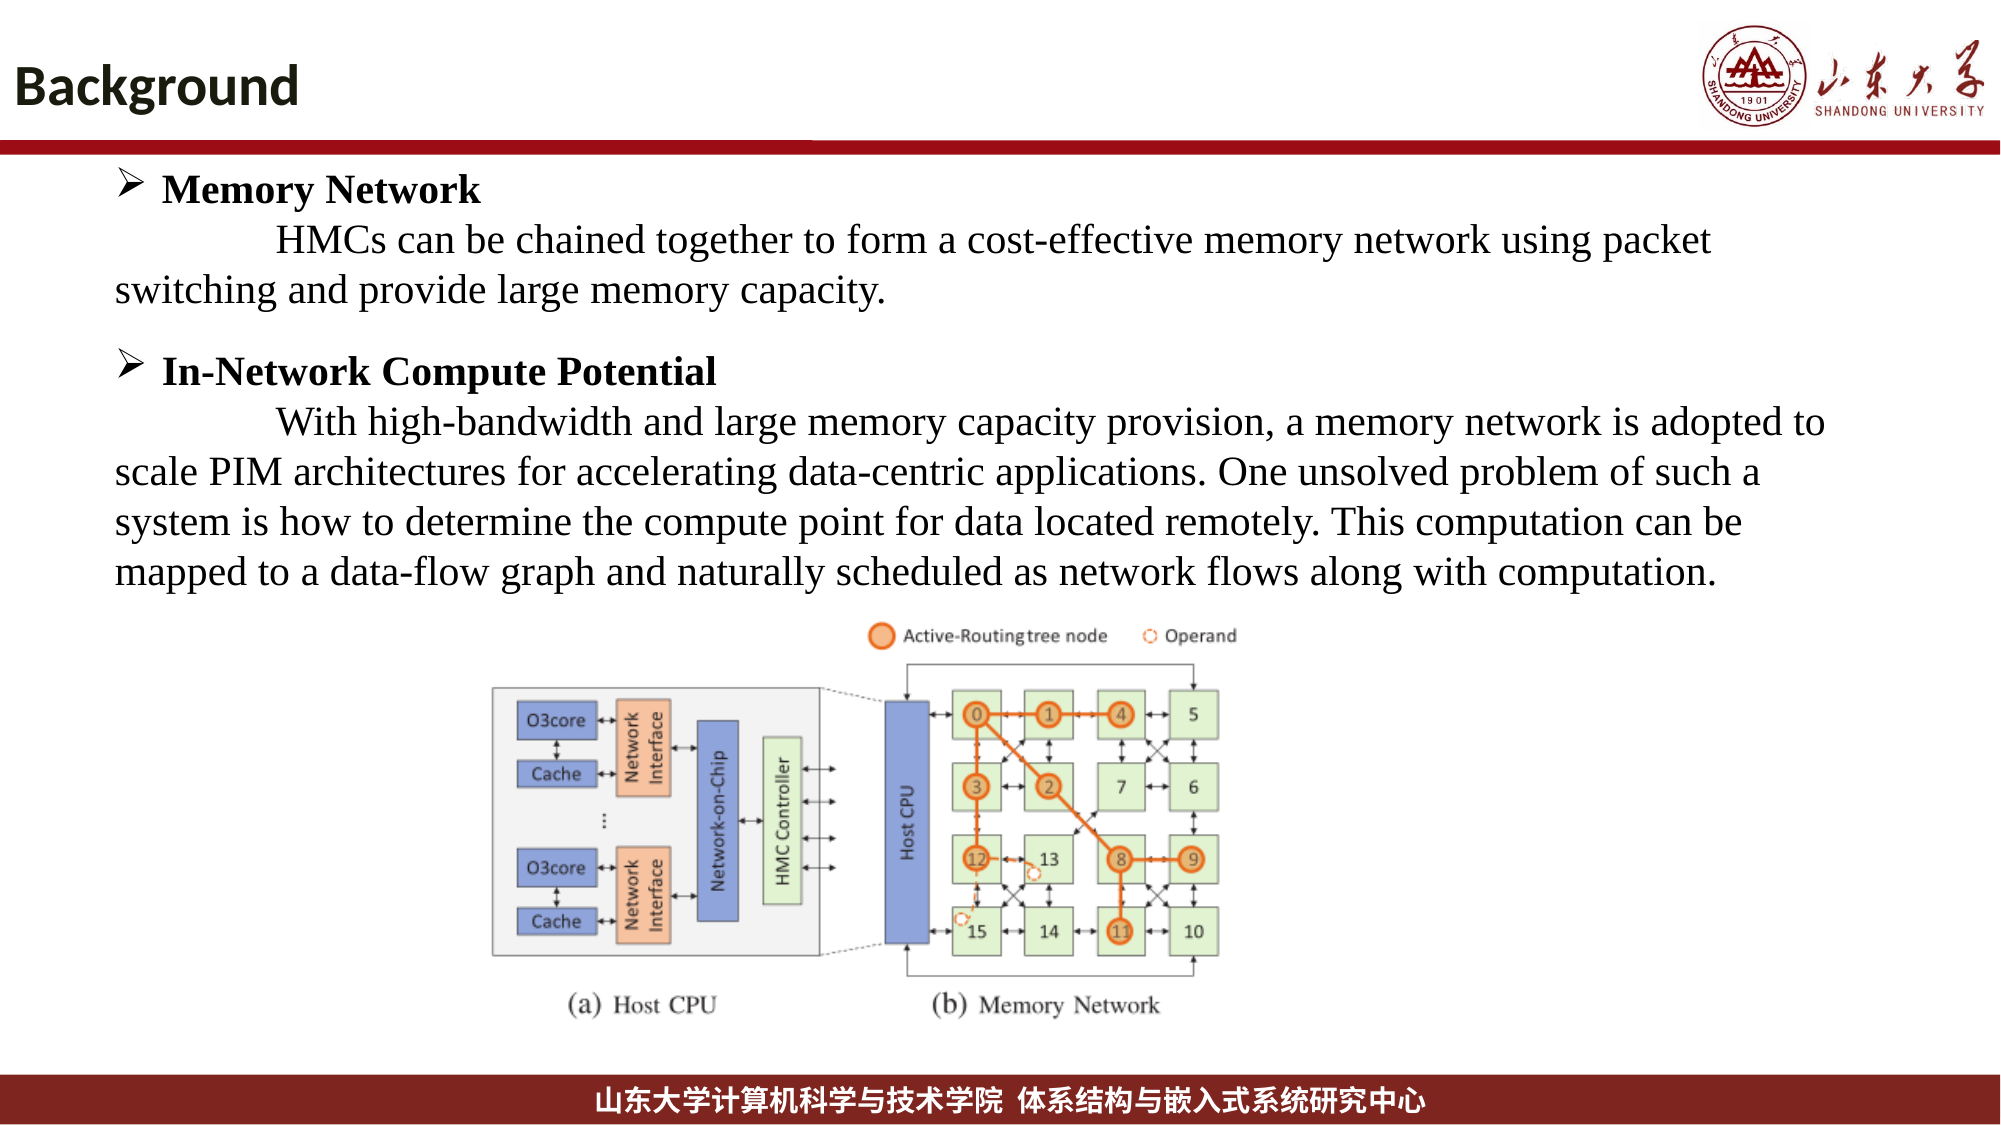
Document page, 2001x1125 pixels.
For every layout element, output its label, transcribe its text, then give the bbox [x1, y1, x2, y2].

picture [1698, 21, 1985, 118]
picture [478, 617, 1251, 1035]
text_box In-Network Compute Potential With high-bandwidth and large memory capacity provision, a memory network is adopted to scale PIM architectures for accelerating data-centric applications. One unsolved problem of such a system is how to determine the compute point for data located remotely. This computation can be mapped to a data-flow graph and naturally scheduled as network flows along with computation. [100, 286, 1900, 602]
title Background [0, 48, 1575, 161]
text_box Memory Network HMCs can be chained together to form a cost-effective memory network using packet switching and provide large memory capacity. [100, 104, 1900, 286]
